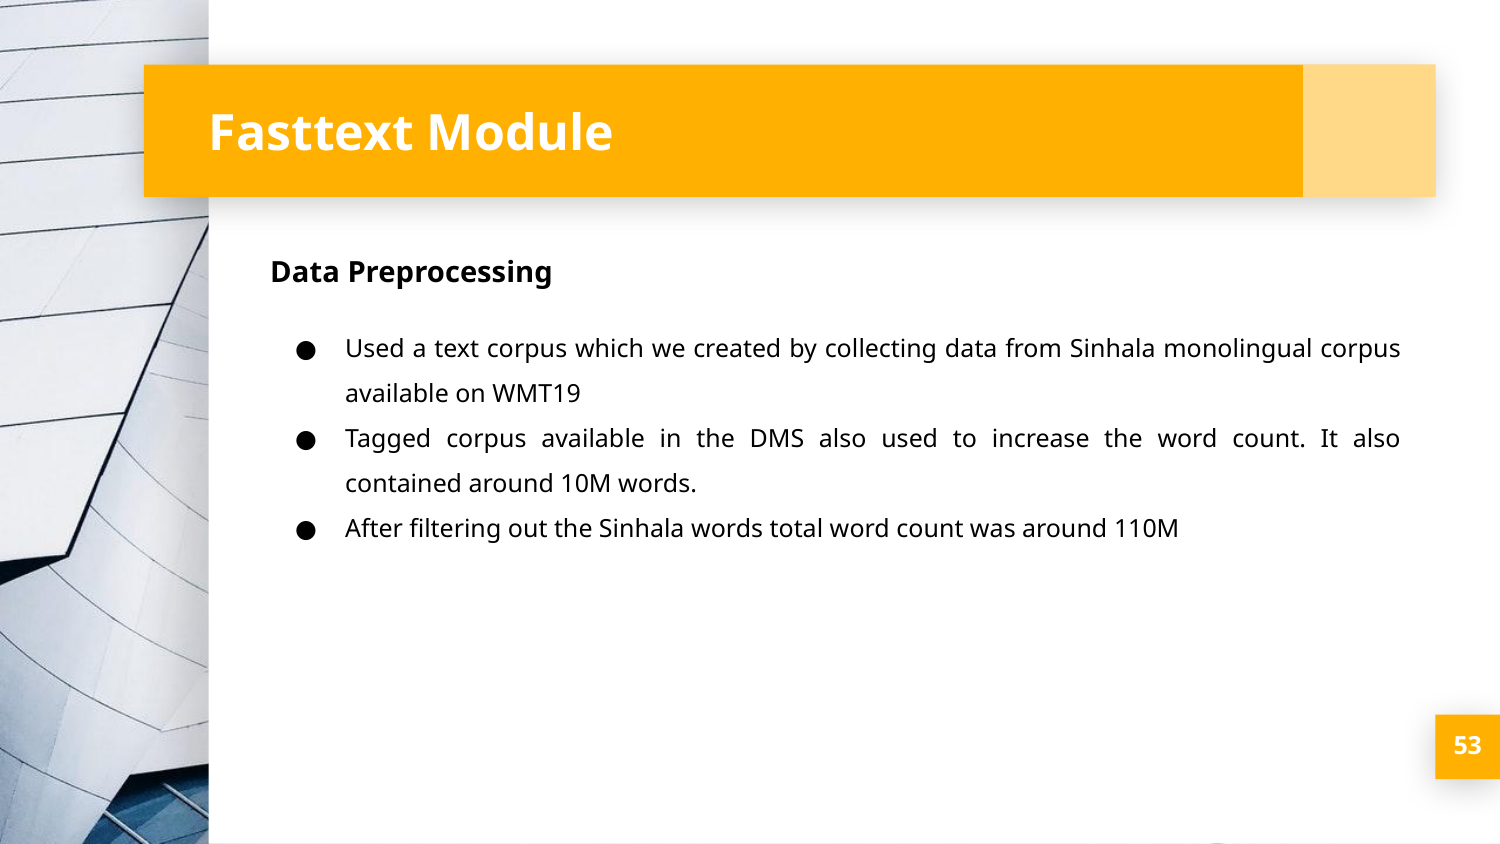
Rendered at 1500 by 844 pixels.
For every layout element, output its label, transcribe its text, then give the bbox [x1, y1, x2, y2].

list Data Preprocessing Used a text corpus which we created by collecting data from Sinhala monolingual corpus available on WMT19 Tagged corpus available in the DMS also used to increase the word count. It also contained around 10M words. After filtering out the Sinhala words total word count was around 110M [255, 221, 1418, 704]
slide_number ‹#› [1435, 714, 1500, 780]
picture [0, 0, 208, 844]
title Fasttext Module [193, 64, 1300, 197]
